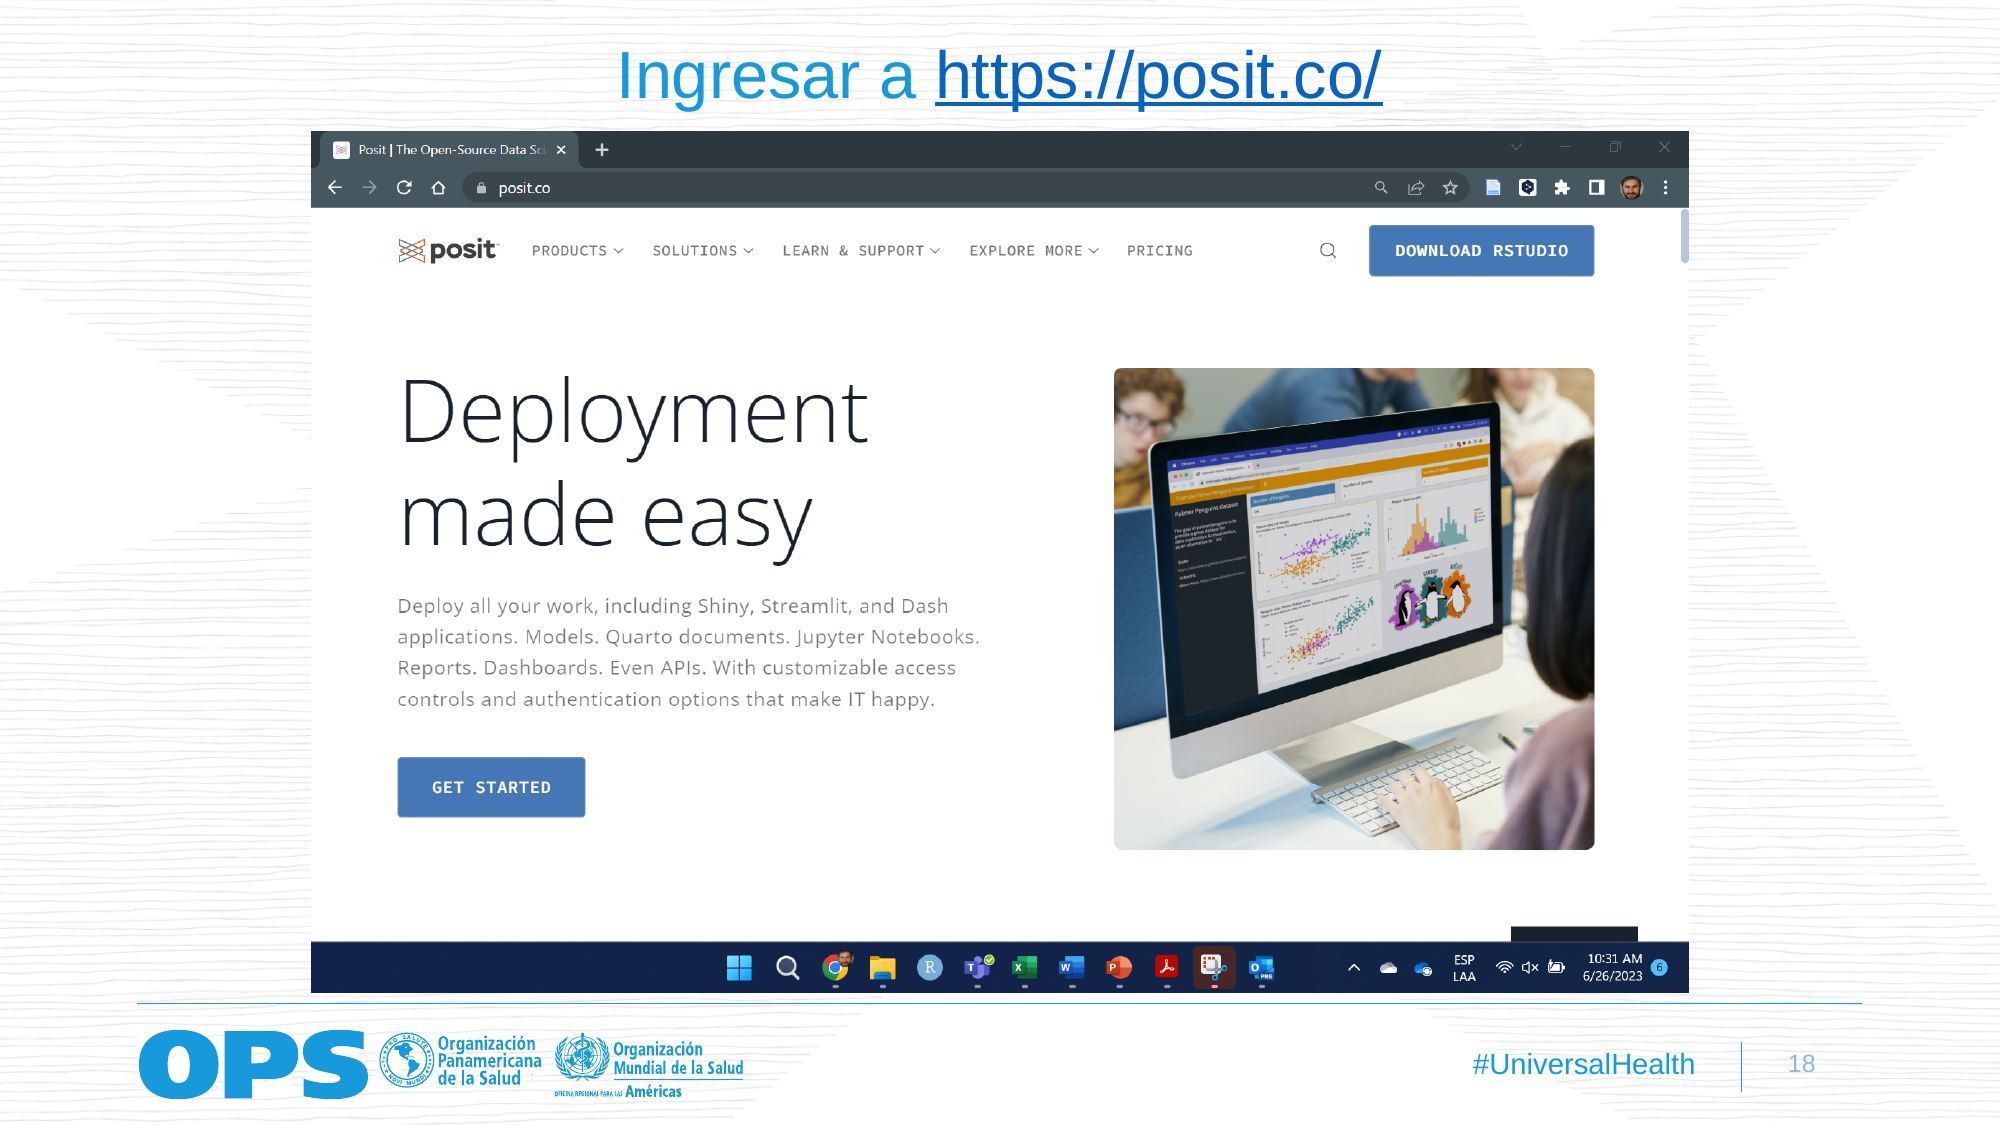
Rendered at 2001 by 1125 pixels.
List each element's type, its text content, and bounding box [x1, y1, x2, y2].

slide_number 18 [1741, 1032, 1863, 1093]
title Ingresar a https://posit.co/ [137, 21, 1863, 132]
picture [311, 131, 1689, 993]
